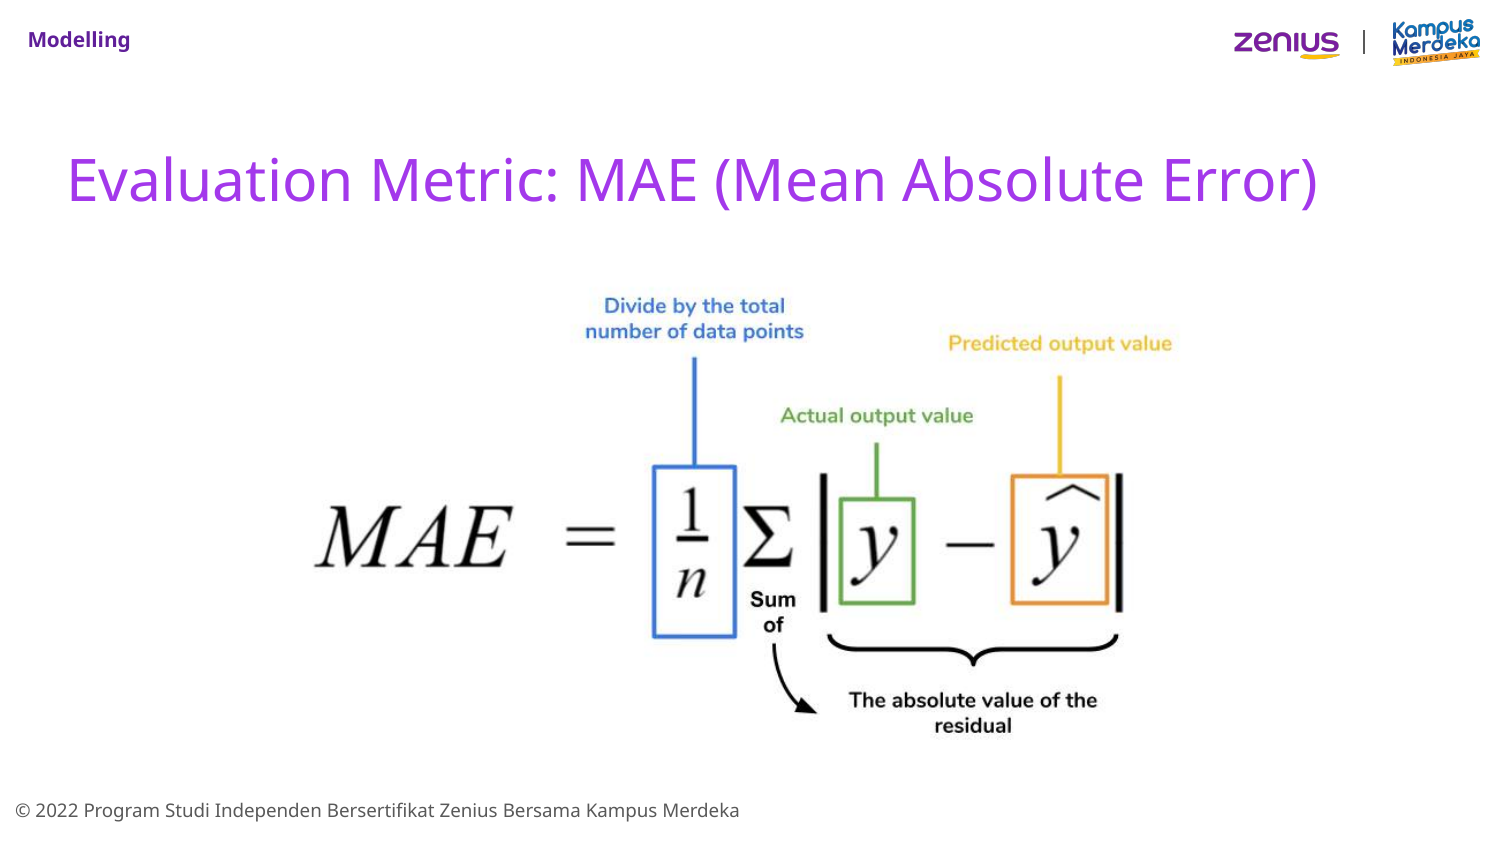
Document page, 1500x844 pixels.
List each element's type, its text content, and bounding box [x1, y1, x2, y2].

text_box Modelling [12, 14, 1011, 65]
title Evaluation Metric: MAE (Mean Absolute Error) [51, 110, 1443, 245]
text_box © 2022 Program Studi Independen Bersertifikat Zenius Bersama Kampus Merdeka [0, 787, 1468, 833]
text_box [1230, 15, 1480, 69]
picture [202, 269, 1298, 763]
